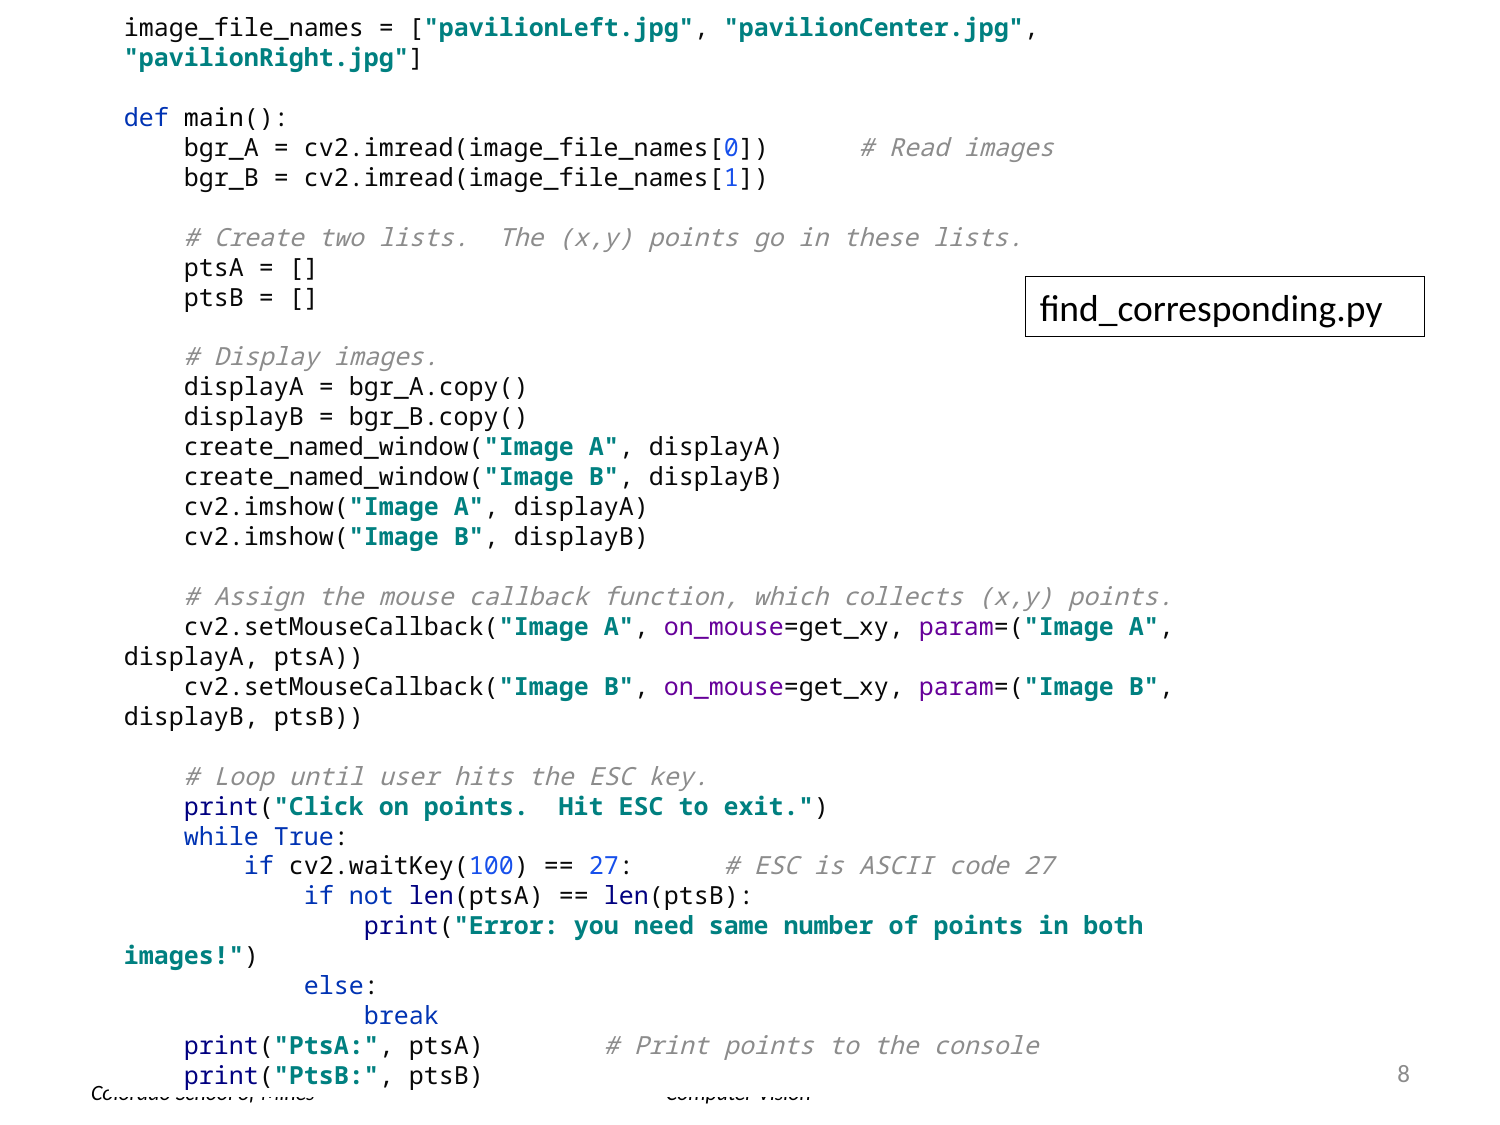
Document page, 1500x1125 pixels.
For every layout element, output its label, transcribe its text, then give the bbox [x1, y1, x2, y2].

text_box find_corresponding.py [1025, 276, 1425, 337]
text_box image_file_names = ["pavilionLeft.jpg", "pavilionCenter.jpg", "pavilionRight.jpg"] def main(): bgr_A = cv2.imread(image_file_names[0]) # Read images bgr_B = cv2.imread(image_file_names[1]) # Create two lists. The (x,y) points go in these lists. ptsA = [] ptsB = [] # Display images. displayA = bgr_A.copy() displayB = bgr_B.copy() create_named_window("Image A", displayA) create_named_window("Image B", displayB) cv2.imshow("Image A", displayA) cv2.imshow("Image B", displayB) # Assign the mouse callback function, which collects (x,y) points. cv2.setMouseCallback("Image A", on_mouse=get_xy, param=("Image A", displayA, ptsA)) cv2.setMouseCallback("Image B", on_mouse=get_xy, param=("Image B", displayB, ptsB)) # Loop until user hits the ESC key. print("Click on points. Hit ESC to exit.") while True: if cv2.waitKey(100) == 27: # ESC is ASCII code 27 if not len(ptsA) == len(ptsB): print("Error: you need same number of points in both images!") else: break print("PtsA:", ptsA) # Print points to the console print("PtsB:", ptsB) [108, 4, 1247, 1097]
slide_number 8 [1074, 1042, 1425, 1103]
